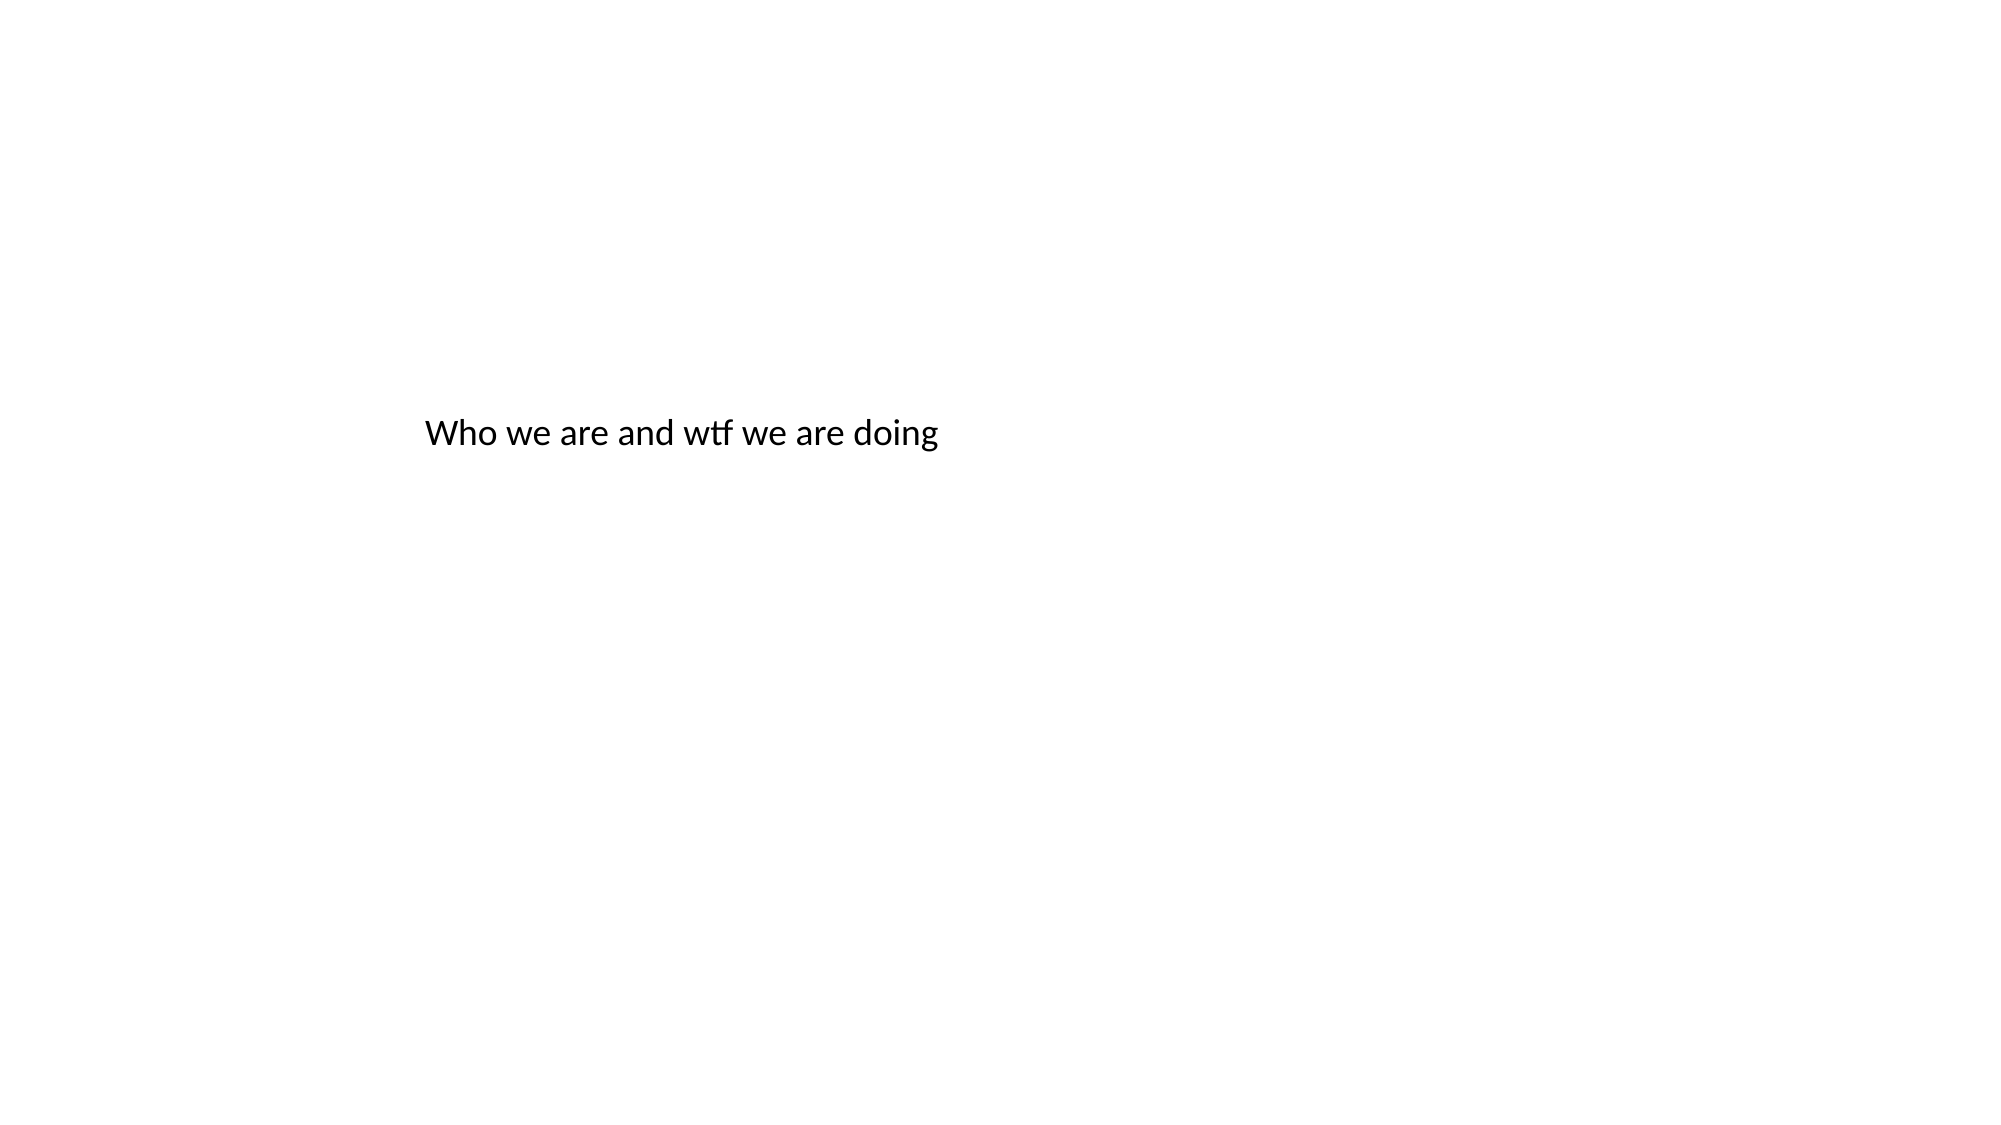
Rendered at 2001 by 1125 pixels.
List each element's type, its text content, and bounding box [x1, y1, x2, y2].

text_box Who we are and wtf we are doing [410, 400, 955, 461]
